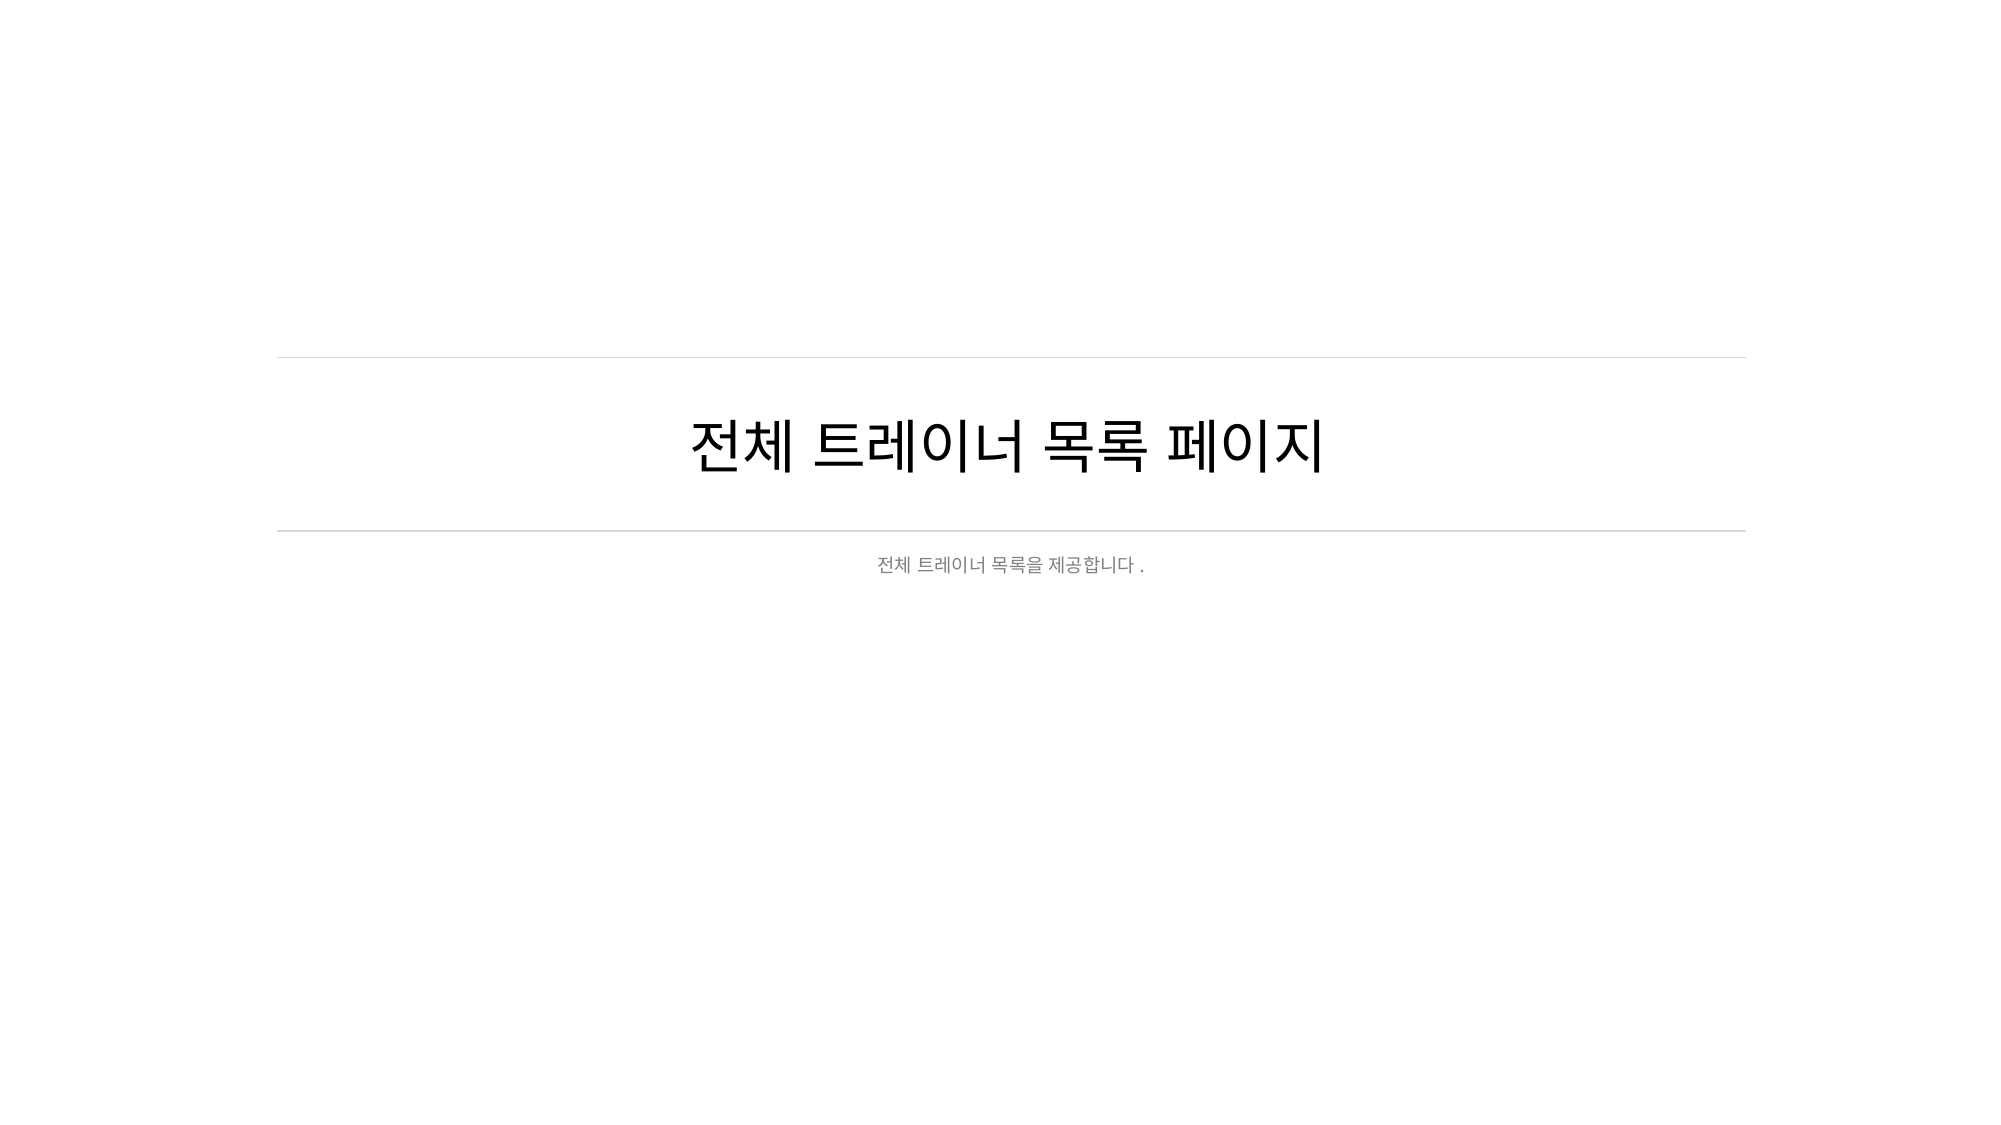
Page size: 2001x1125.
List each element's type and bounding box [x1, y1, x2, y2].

title [70, 375, 1945, 515]
list [276, 546, 1746, 657]
